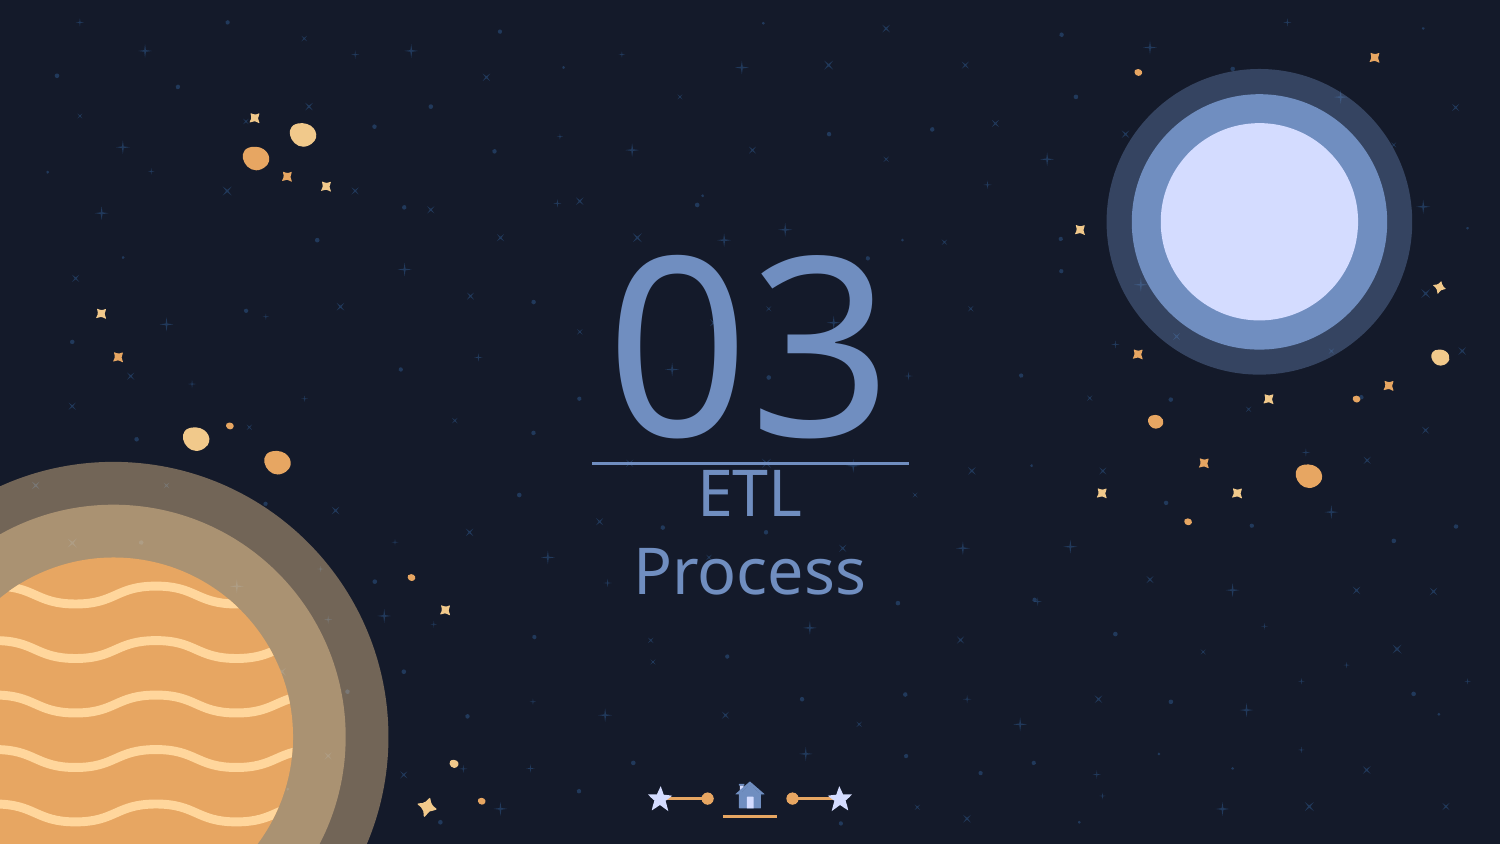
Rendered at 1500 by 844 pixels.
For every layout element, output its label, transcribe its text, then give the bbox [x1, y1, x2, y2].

title ETL Process [571, 485, 928, 574]
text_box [0, 113, 488, 844]
text_box [792, 780, 861, 817]
title 03 [571, 171, 928, 443]
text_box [722, 781, 778, 817]
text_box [647, 785, 708, 812]
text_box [1074, 52, 1454, 526]
text_box [639, 780, 708, 817]
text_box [792, 785, 853, 812]
